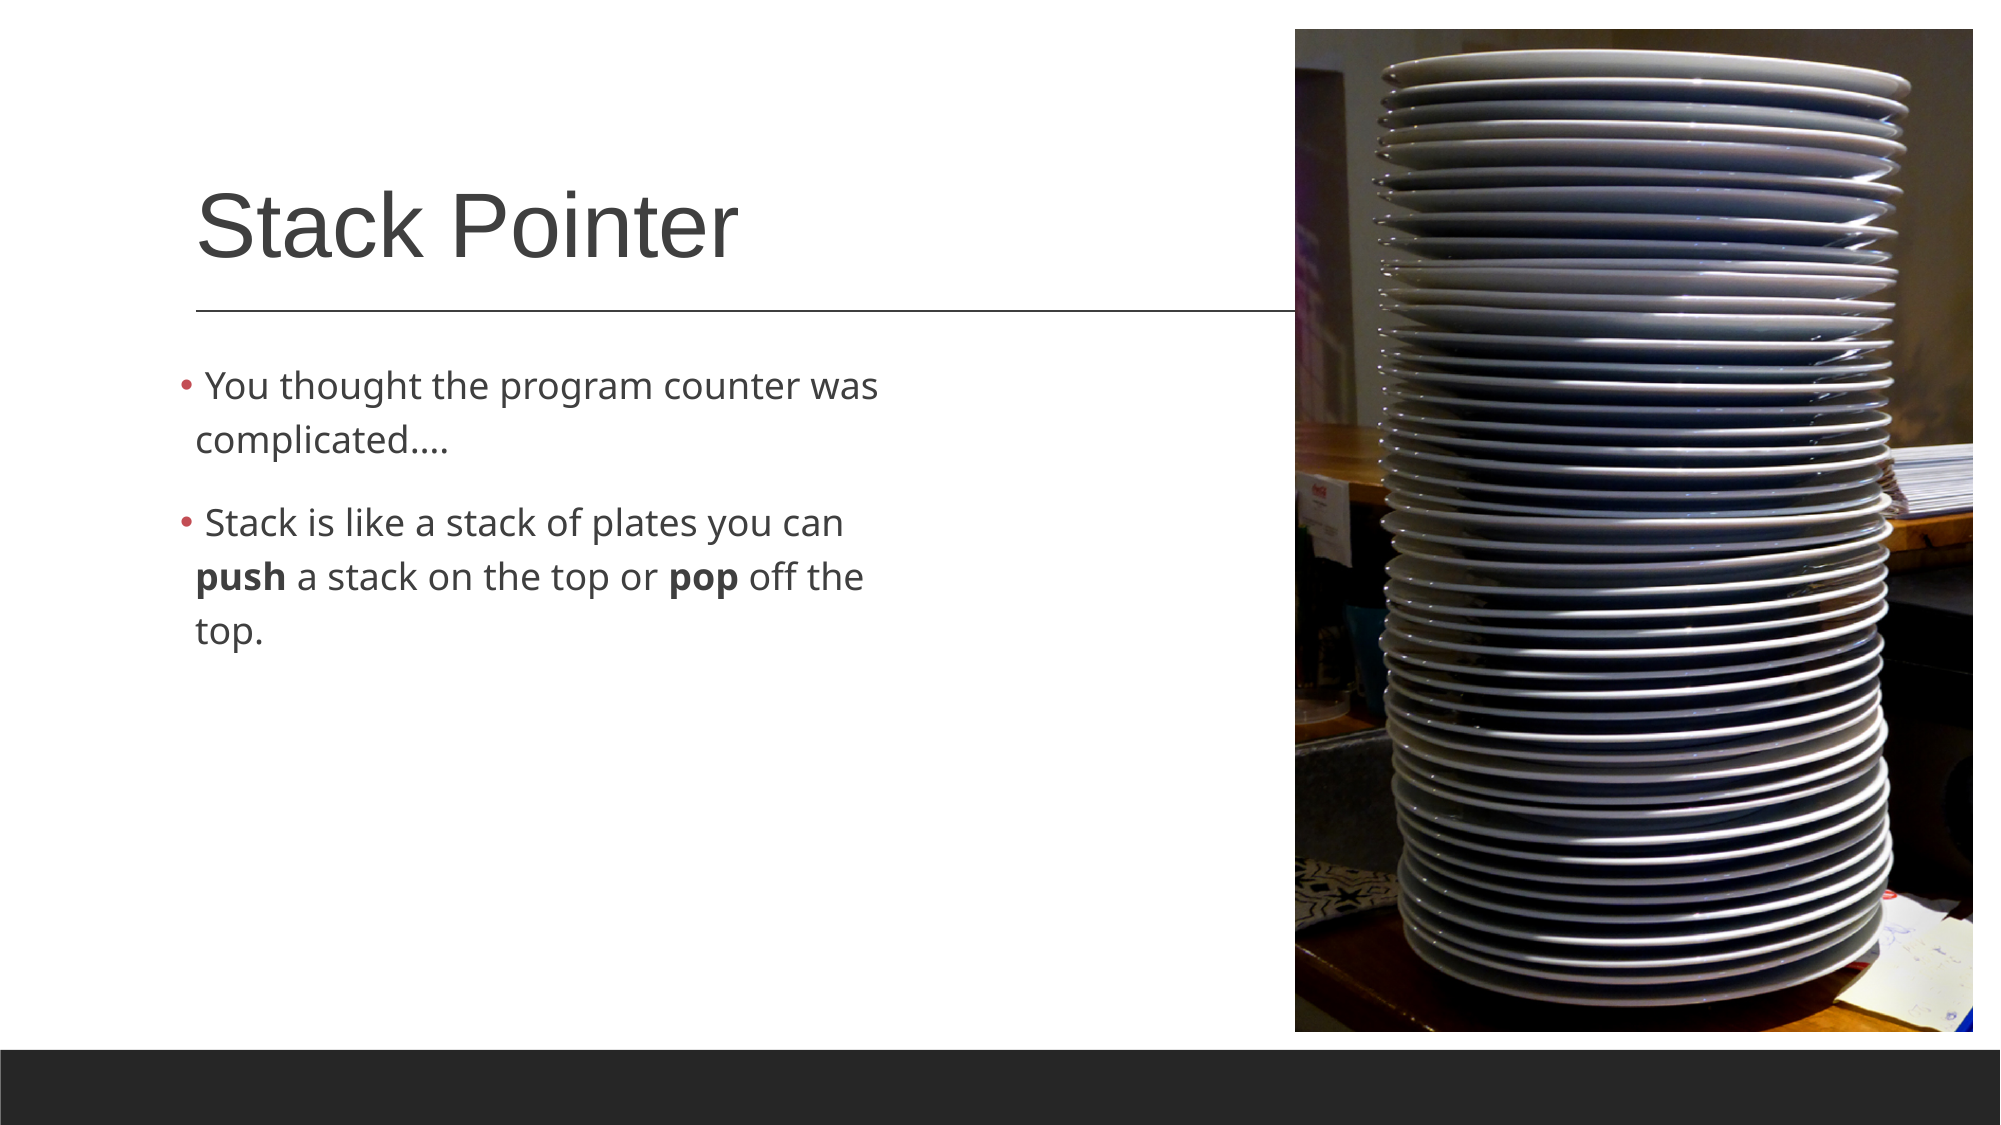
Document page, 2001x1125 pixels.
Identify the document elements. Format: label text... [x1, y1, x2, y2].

list You thought the program counter was complicated…. Stack is like a stack of plates you can push a stack on the top or pop off the top. [180, 345, 943, 963]
picture [1295, 29, 1973, 1032]
title Stack Pointer [180, 47, 1289, 285]
